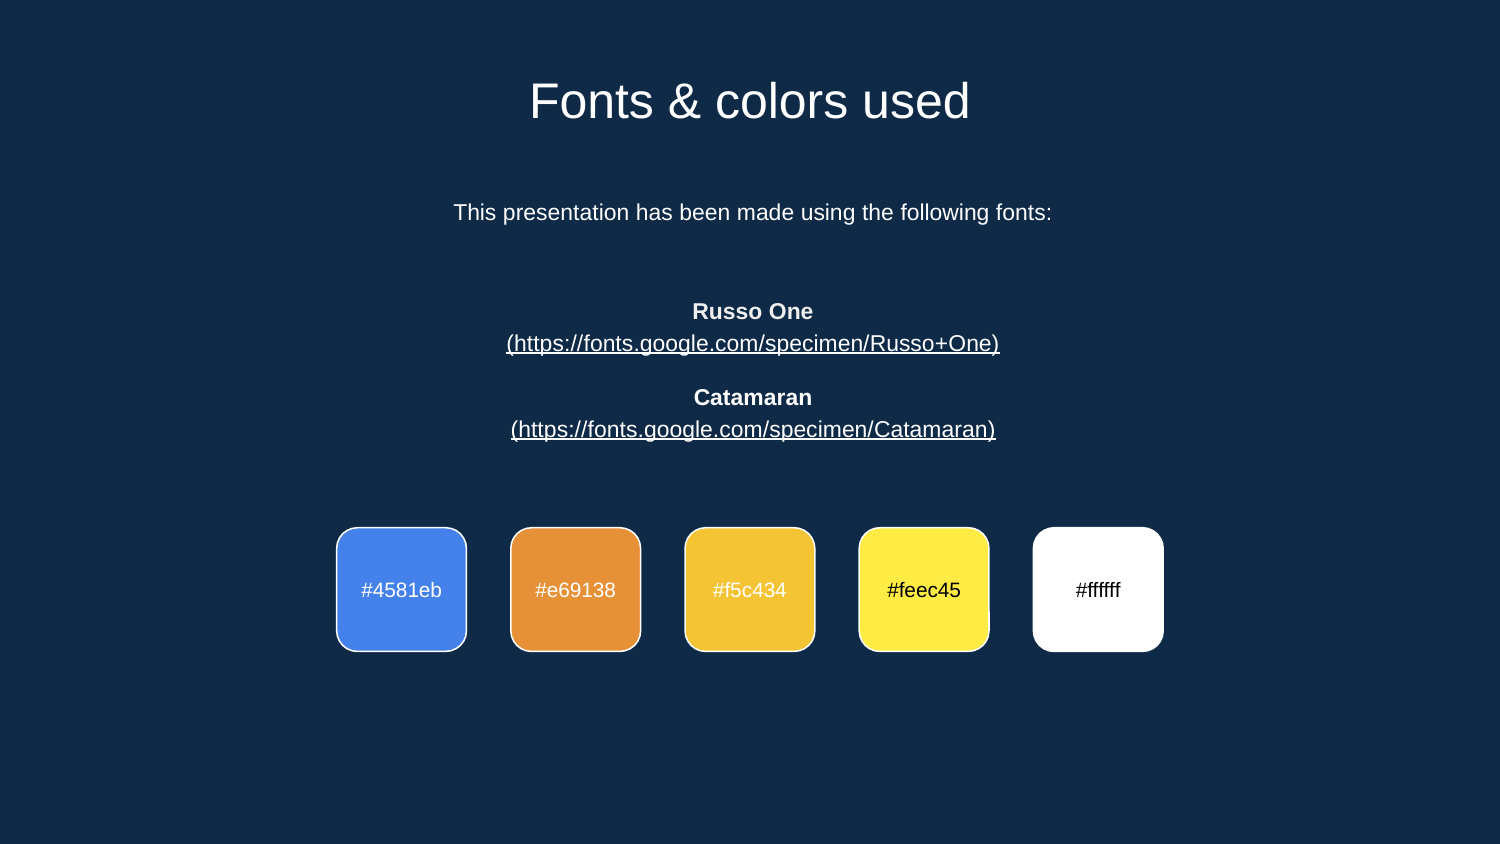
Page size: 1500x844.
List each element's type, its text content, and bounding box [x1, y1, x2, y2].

text_box [1033, 527, 1164, 553]
text_box [1033, 626, 1164, 652]
text_box This presentation has been made using the following fonts: [175, 178, 1332, 251]
title Fonts & colors used [171, 53, 1328, 133]
text_box #f5c434 [685, 553, 815, 626]
text_box #4581eb [336, 553, 467, 626]
text_box [859, 626, 989, 652]
text_box #ffffff [1033, 553, 1164, 626]
text_box #e69138 [510, 553, 641, 626]
text_box [859, 527, 989, 553]
text_box #feec45 [859, 553, 989, 626]
text_box [336, 626, 467, 652]
text_box [336, 527, 467, 553]
text_box [510, 626, 641, 652]
text_box Russo One (https://fonts.google.com/specimen/Russo+One) Catamaran (https://fonts.google.com/specimen/Catamaran) [175, 264, 1332, 470]
text_box [685, 527, 815, 553]
text_box [685, 626, 815, 652]
text_box [510, 527, 641, 553]
